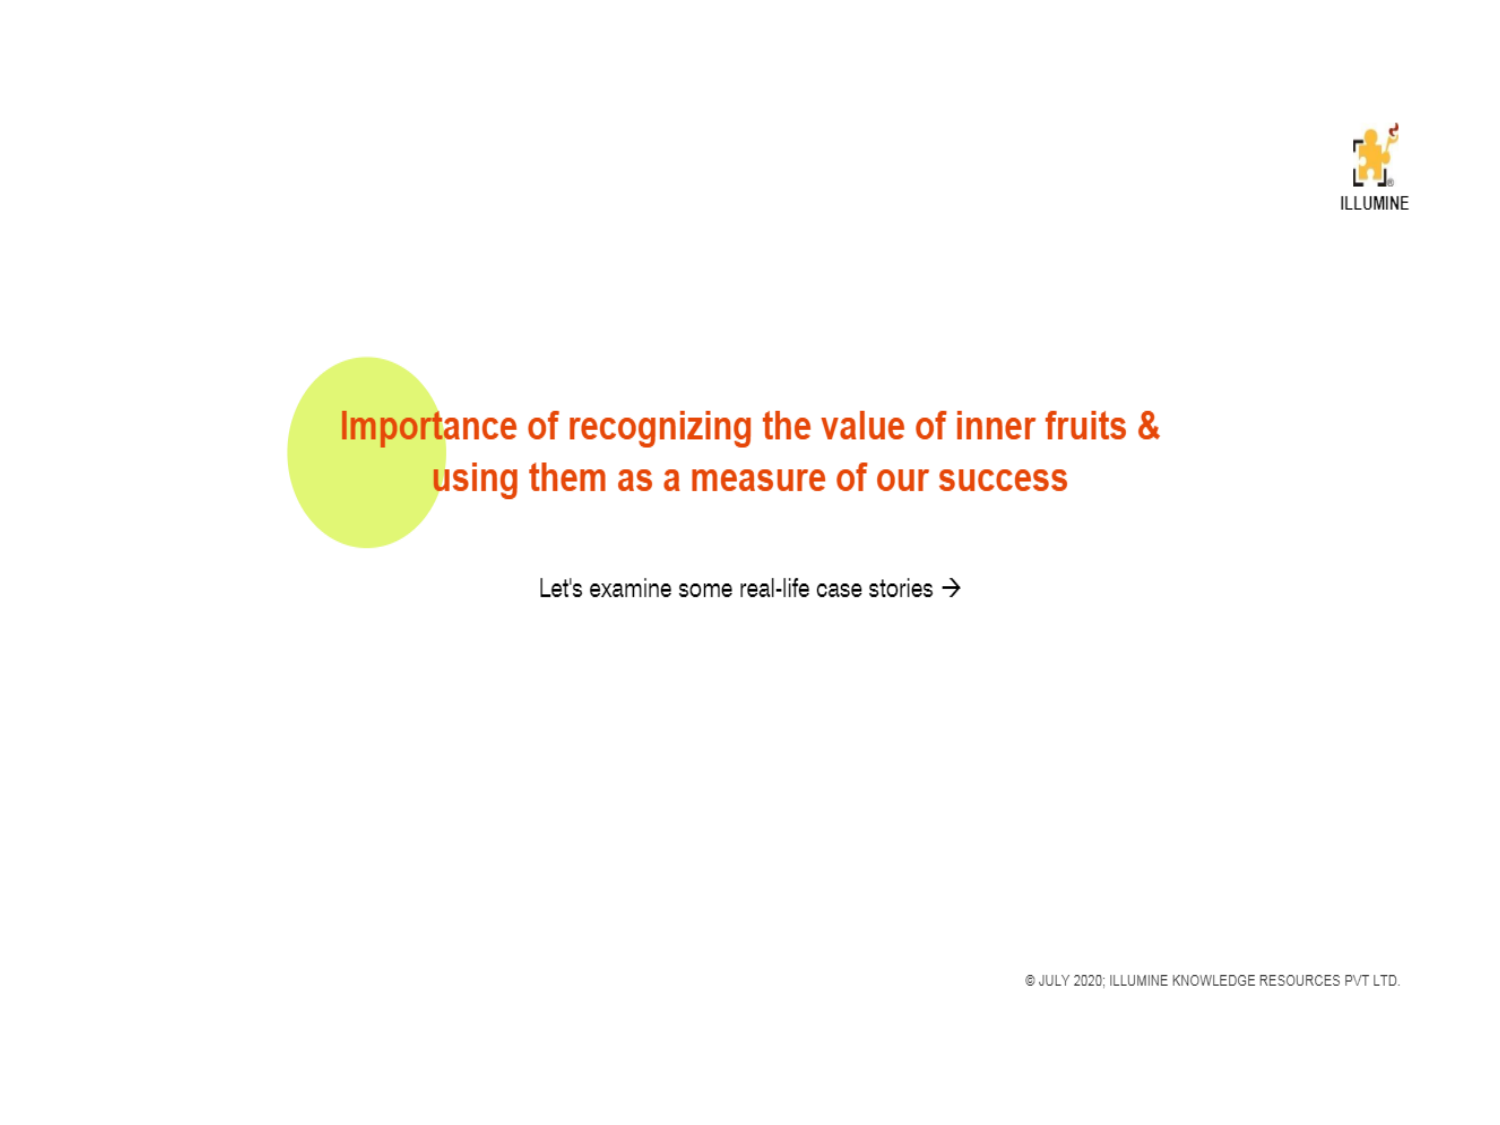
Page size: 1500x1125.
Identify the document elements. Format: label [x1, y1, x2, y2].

list [89, 112, 1411, 1006]
